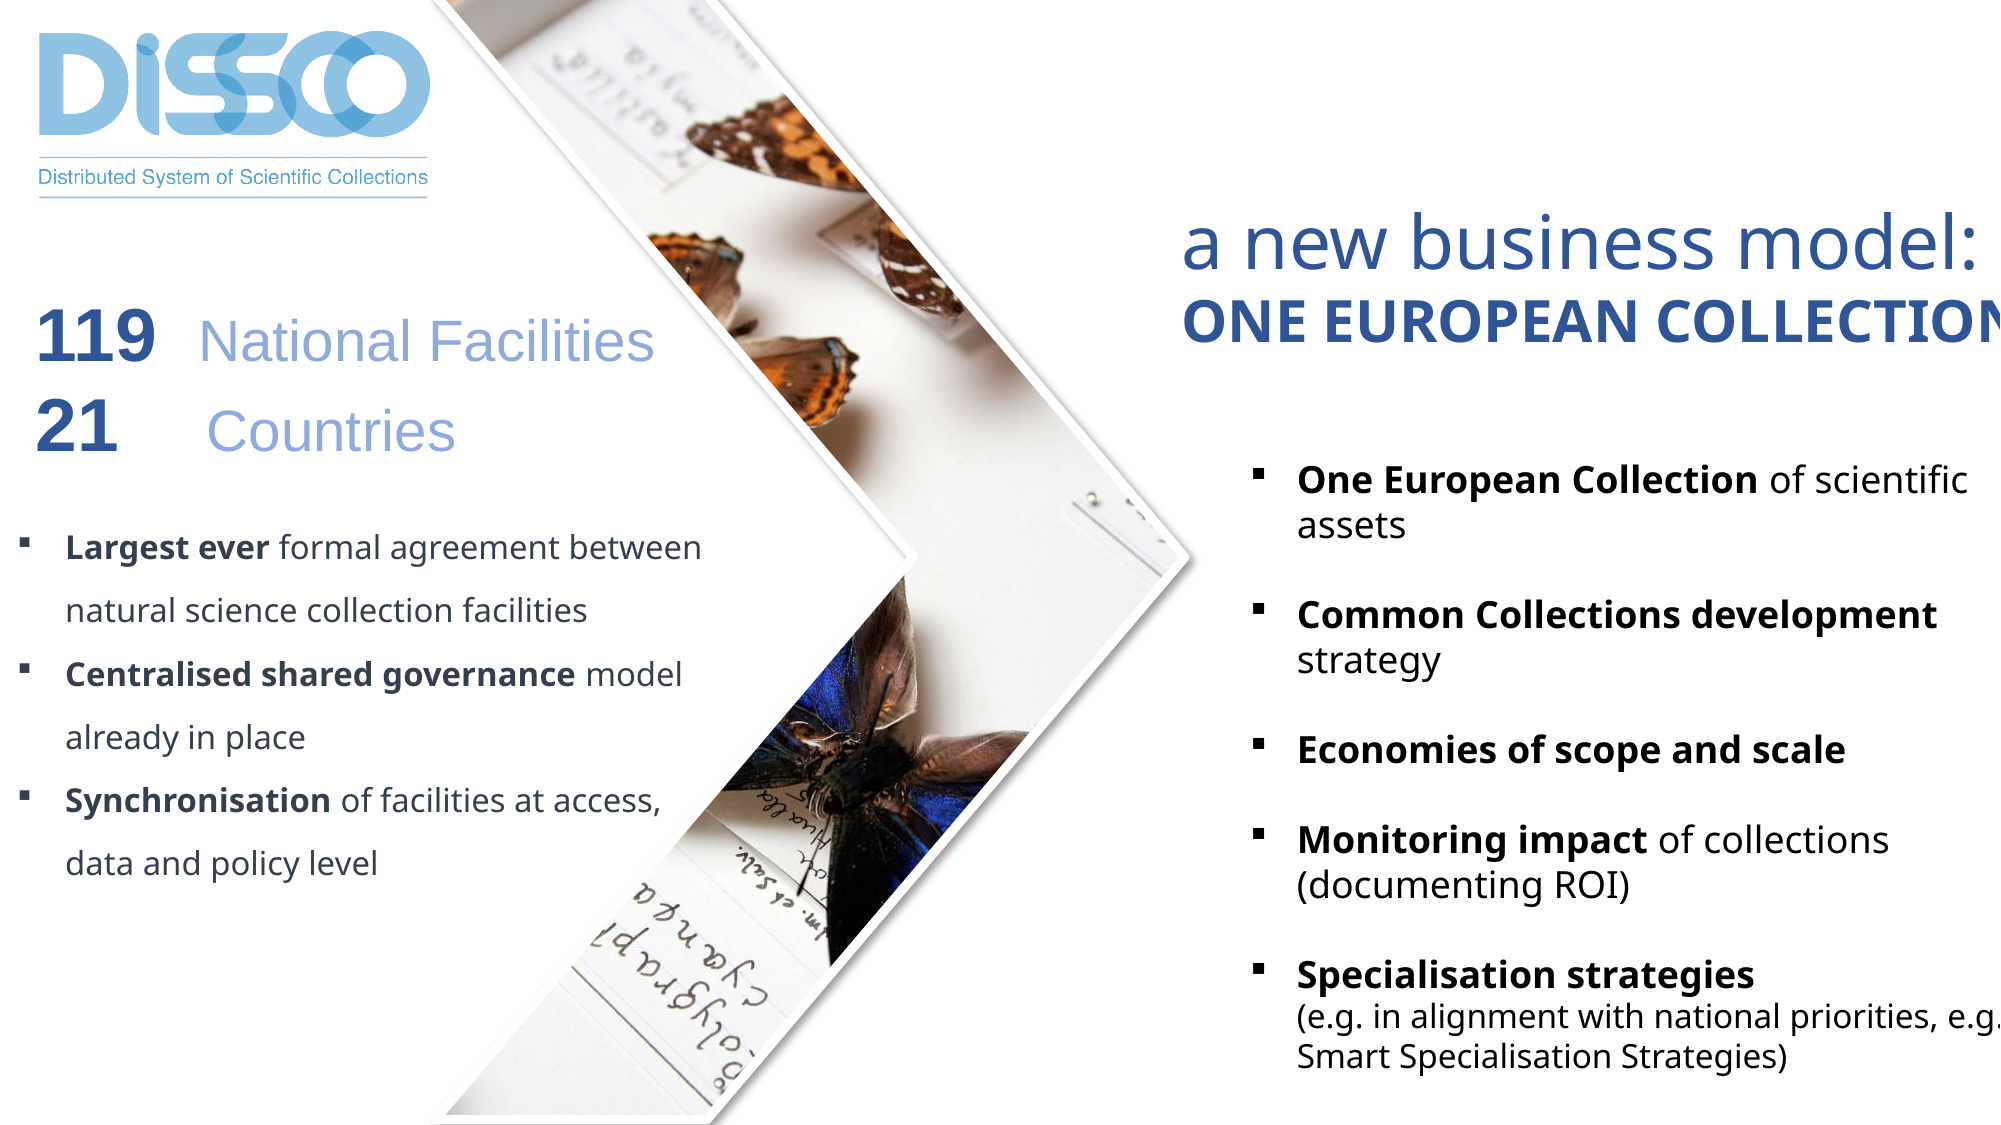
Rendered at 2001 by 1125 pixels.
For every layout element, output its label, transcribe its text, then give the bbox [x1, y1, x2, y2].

text_box One European Collection of scientific assets Common Collections development strategy Economies of scope and scale Monitoring impact of collections (documenting ROI) Specialisation strategies (e.g. in alignment with national priorities, e.g. Smart Specialisation Strategies) Joint Research Agendas [1235, 448, 2000, 1125]
text_box a new business model: ONE EUROPEAN COLLECTION [1185, 187, 2000, 362]
text_box 119 National Facilities 21 Countries [0, 245, 435, 474]
text_box Largest ever formal agreement between natural science collection facilities Centralised shared governance model already in place Synchronisation of facilities at access, data and policy level [2, 495, 435, 945]
picture [16, 0, 1185, 1120]
